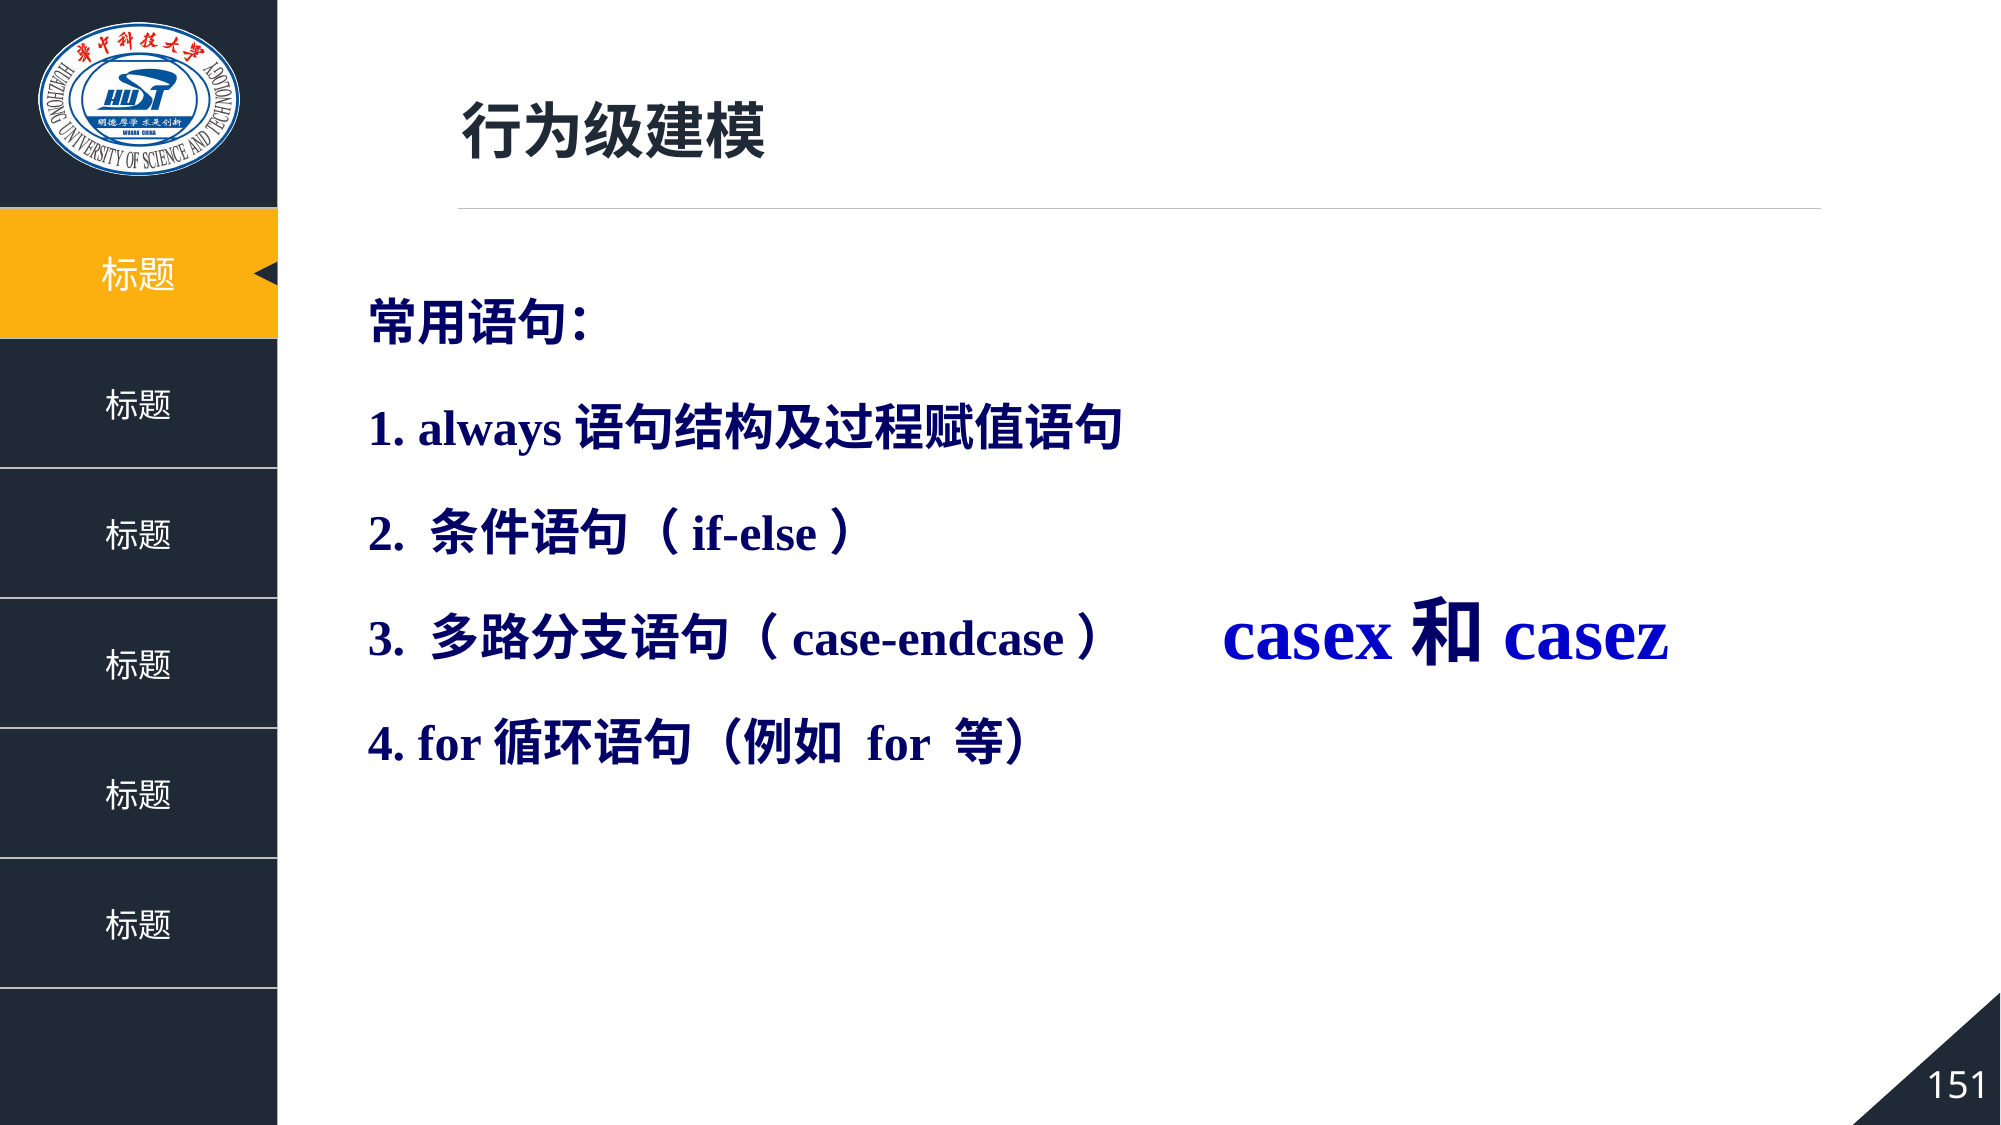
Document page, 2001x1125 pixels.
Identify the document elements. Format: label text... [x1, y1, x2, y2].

text_box 行为级建模 [446, 84, 783, 173]
picture [38, 22, 240, 176]
text_box casex和casez [1207, 577, 2000, 683]
text_box 常用语句： 1. always语句结构及过程赋值语句 2. 条件语句（if-else） 3. 多路分支语句（case-endcase） 4. for循环语句（例如 for 等） [353, 238, 1606, 778]
